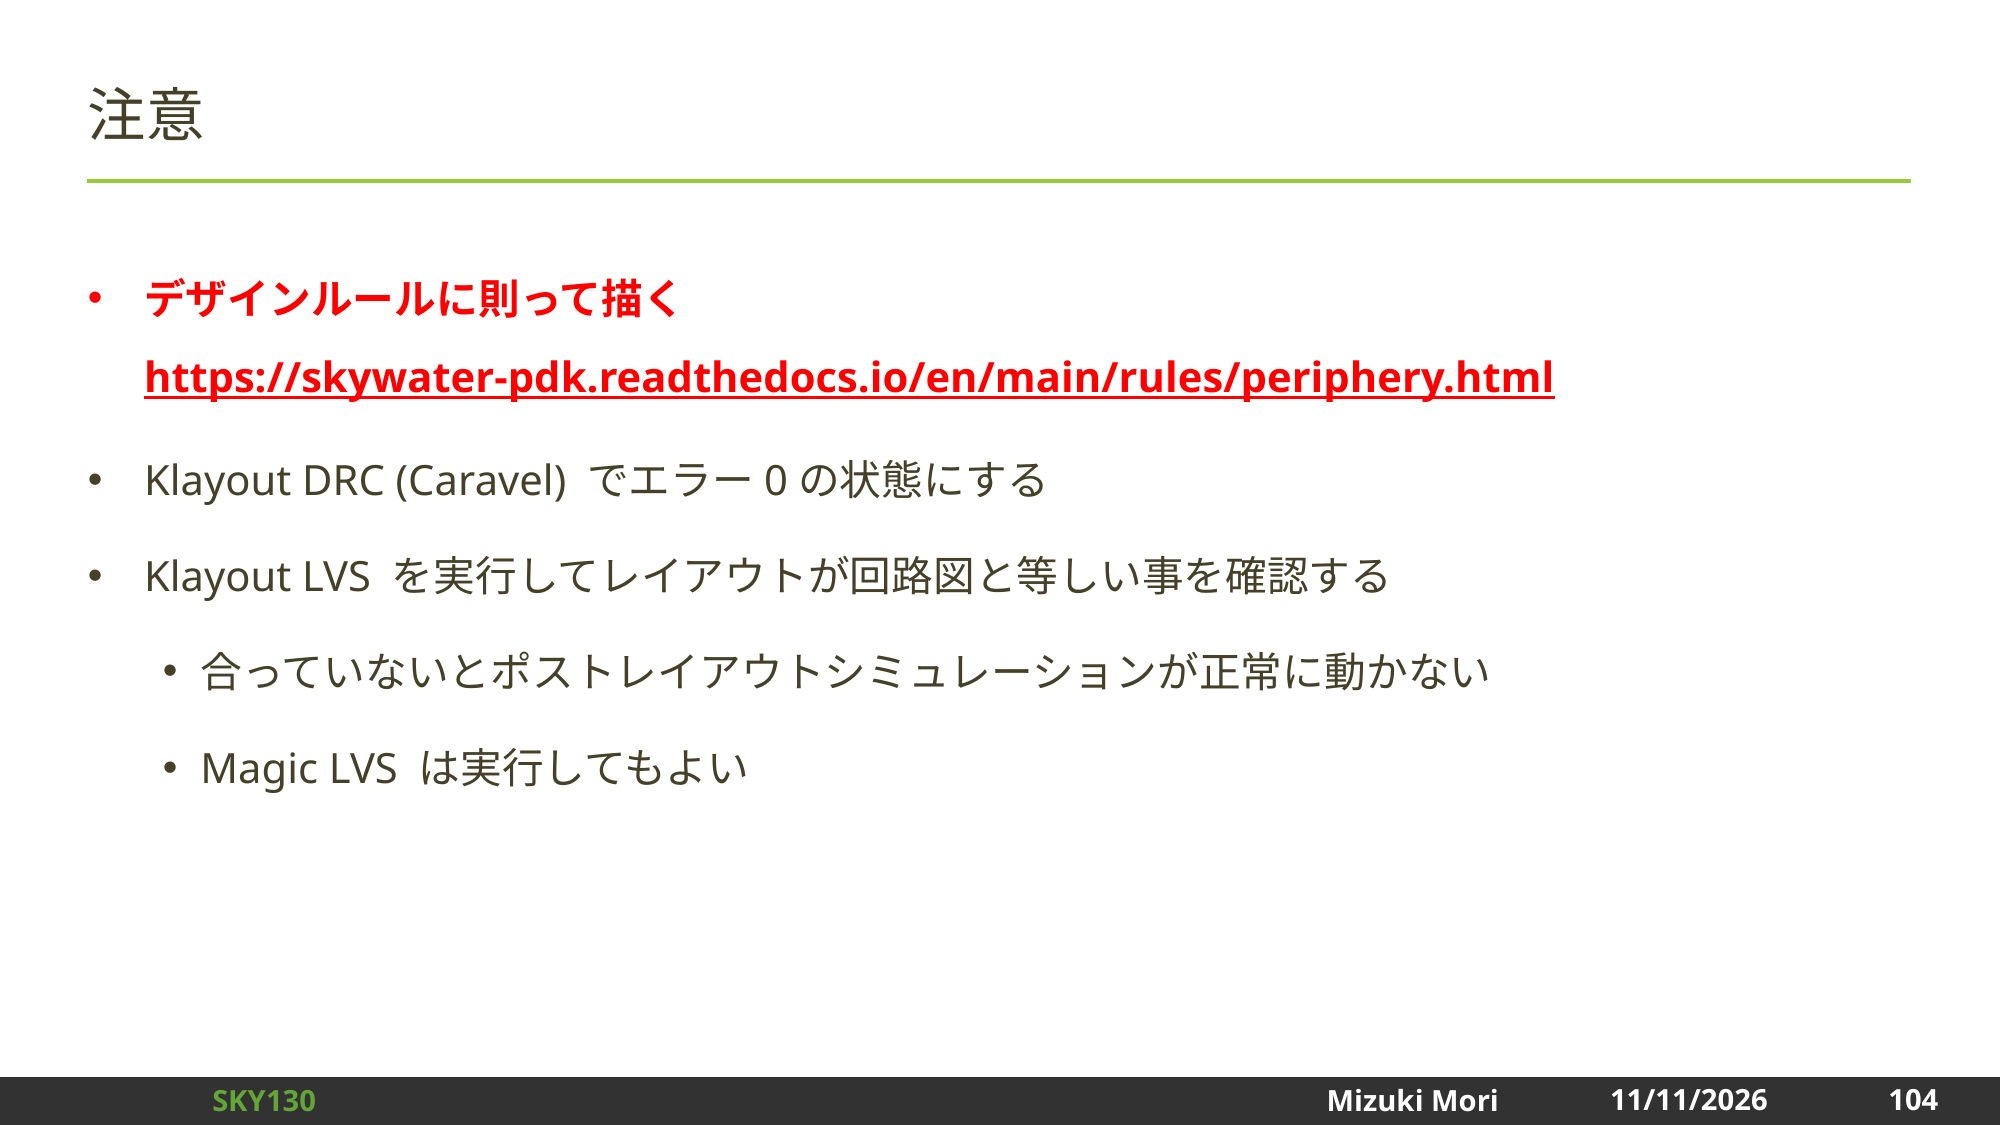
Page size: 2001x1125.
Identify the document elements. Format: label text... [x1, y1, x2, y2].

slide_number 104 [1826, 1076, 2000, 1125]
picture [0, 1077, 1550, 1125]
title 注意 [72, 70, 1912, 163]
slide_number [1550, 1077, 1826, 1125]
list デザインルールに則って描く https://skywater-pdk.readthedocs.io/en/main/rules/periphery.html Klayout DRC (Caravel) でエラー0の状態にする Klayout LVS を実行してレイアウトが回路図と等しい事を確認する 合っていないとポストレイアウトシミュレーションが正常に動かない Magic LVS は実行してもよい [72, 239, 1912, 995]
